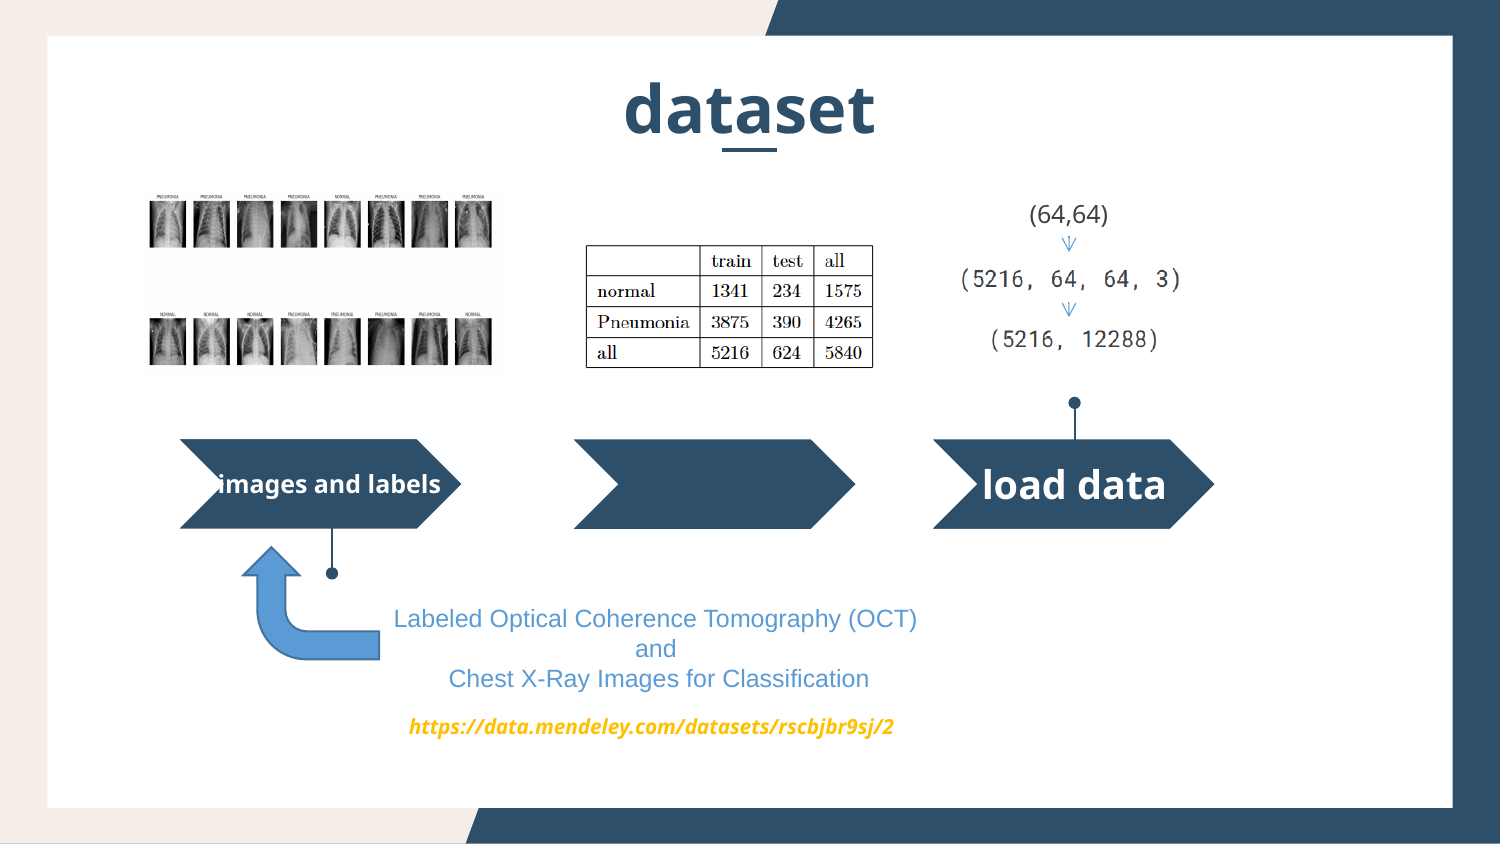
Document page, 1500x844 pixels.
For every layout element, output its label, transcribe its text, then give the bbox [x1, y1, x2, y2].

text_box (64,64) [924, 189, 1214, 236]
picture [938, 251, 1200, 306]
text_box https://data.mendeley.com/datasets/rscbjbr9sj/2 [378, 700, 925, 771]
text_box Labeled Optical Coherence Tomography (OCT) and Chest X-Ray Images for Classification [296, 594, 1023, 700]
text_box [563, 435, 862, 534]
text_box [169, 503, 446, 533]
picture [986, 312, 1163, 361]
picture [580, 236, 891, 374]
picture [143, 191, 507, 376]
text_box [922, 435, 1221, 534]
text_box images and labels [199, 461, 467, 506]
text_box [240, 545, 381, 661]
text_box load data [966, 452, 1183, 515]
text_box dataset [588, 59, 912, 154]
text_box [169, 434, 445, 465]
